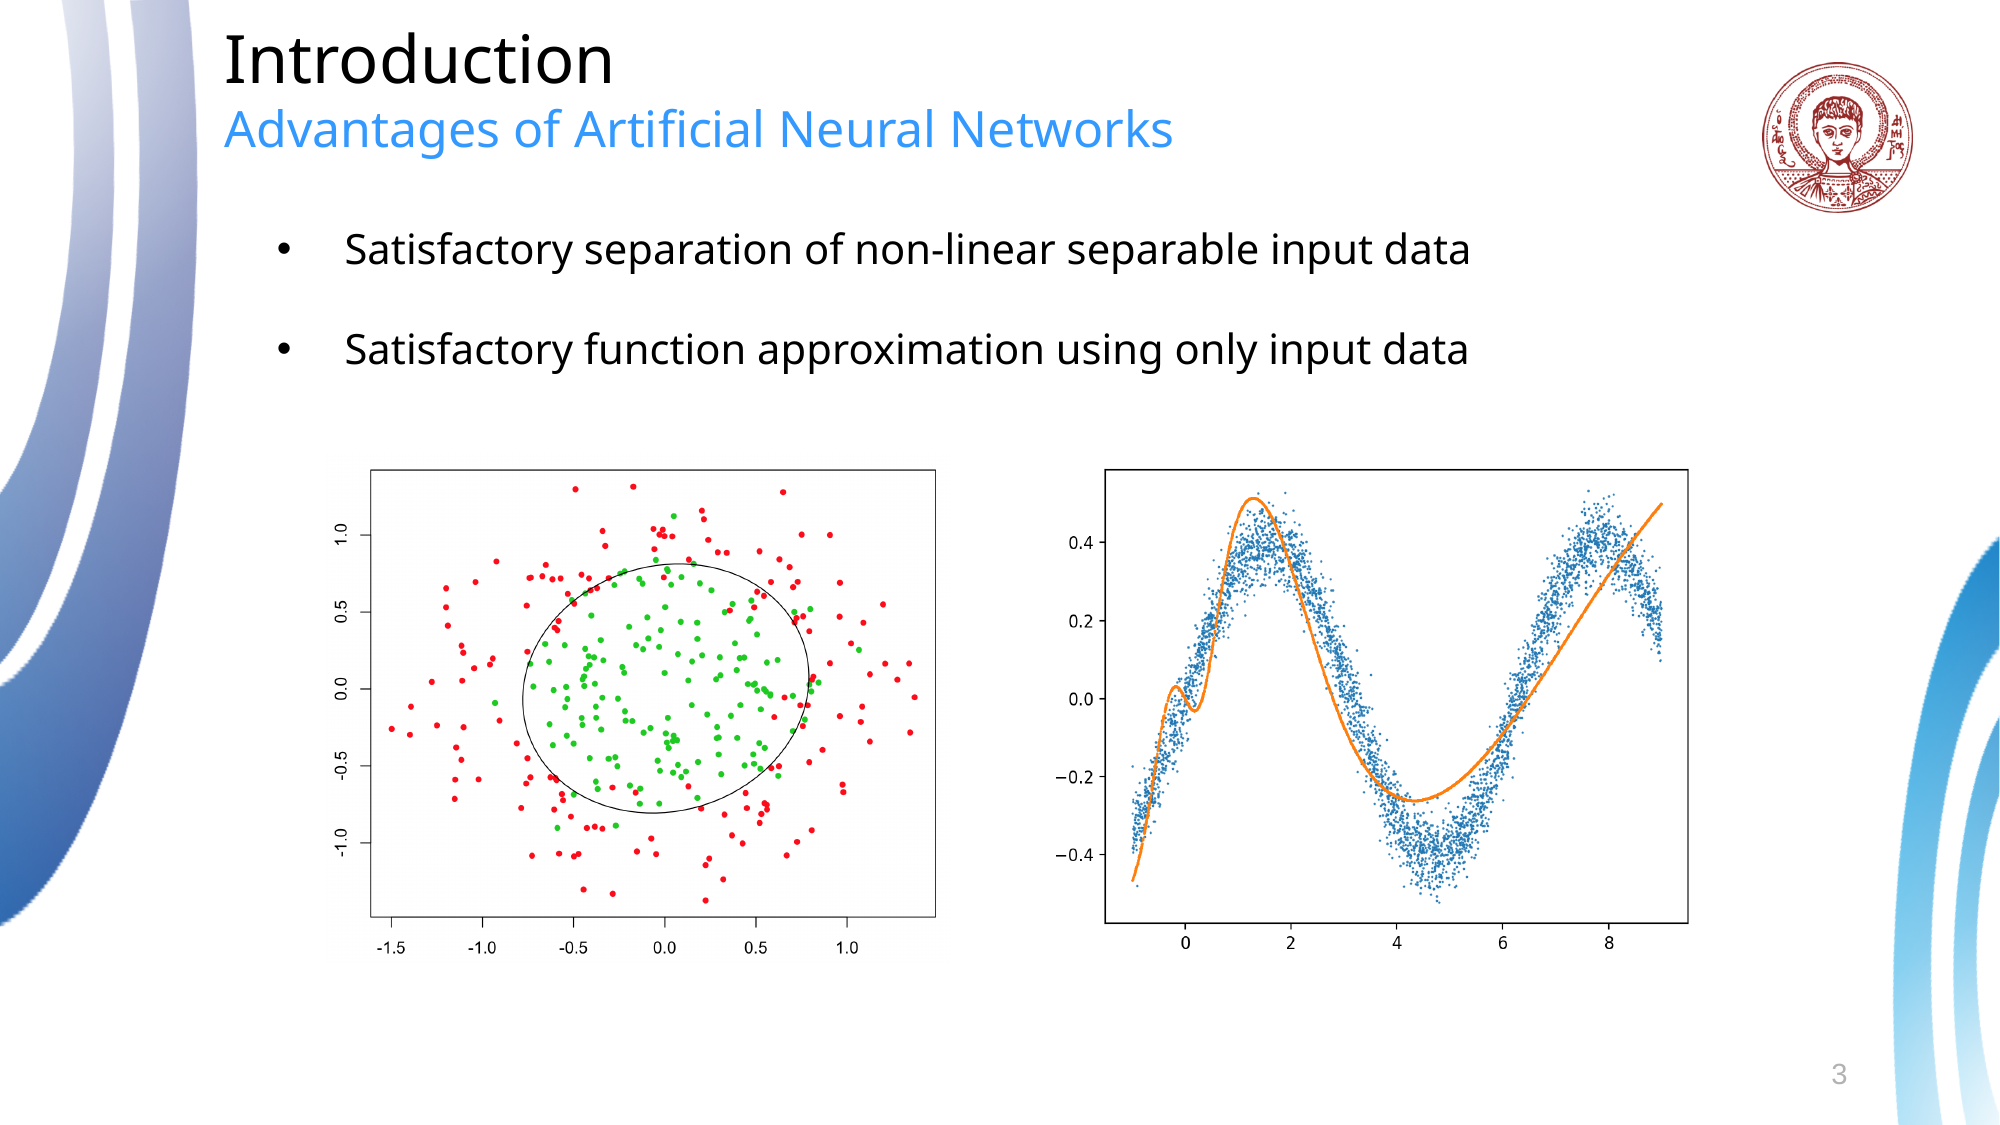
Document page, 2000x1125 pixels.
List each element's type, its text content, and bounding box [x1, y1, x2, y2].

text_box Satisfactory separation of non-linear separable input data Satisfactory function approximation using only input data [262, 215, 1663, 431]
slide_number 3 [1412, 1042, 1863, 1103]
picture [0, 0, 2000, 1125]
text_box Introduction Αdvantages of Artificial Neural Networks [224, 0, 2000, 175]
